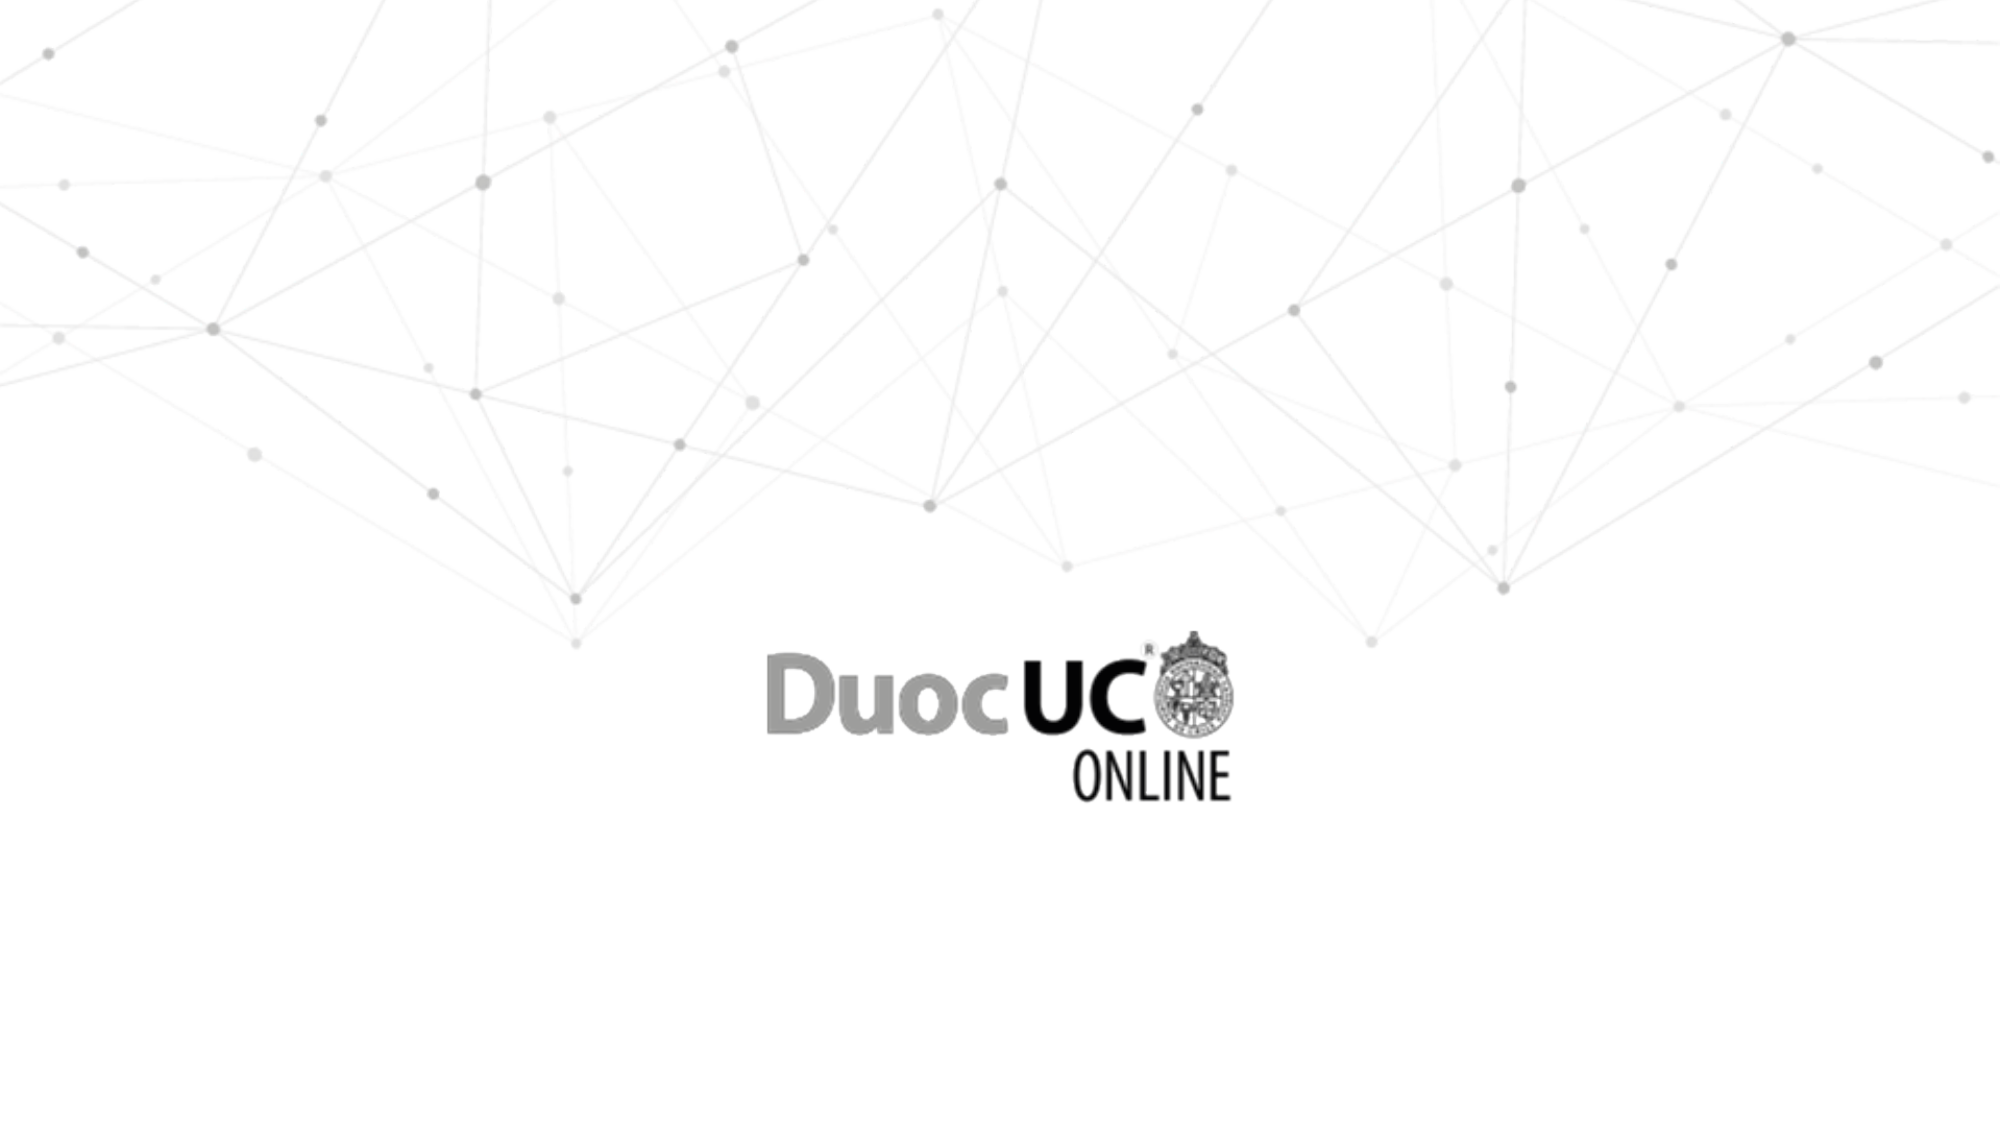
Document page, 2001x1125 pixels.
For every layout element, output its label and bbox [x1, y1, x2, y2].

picture [0, 0, 2000, 1012]
